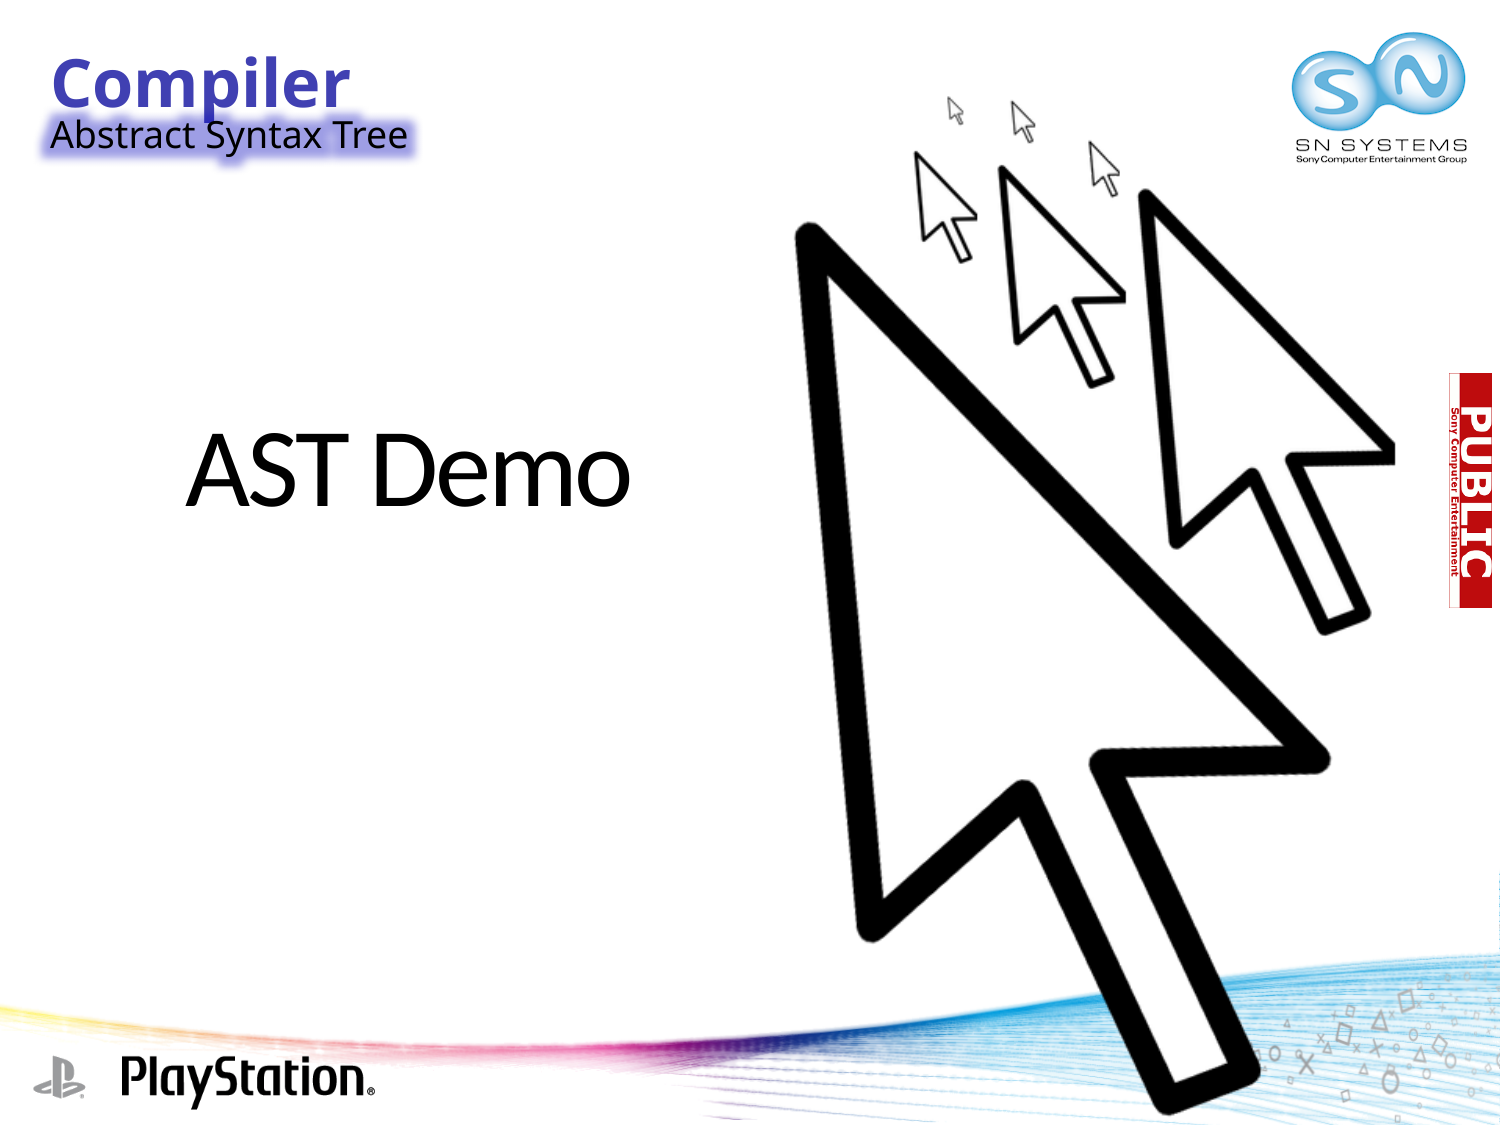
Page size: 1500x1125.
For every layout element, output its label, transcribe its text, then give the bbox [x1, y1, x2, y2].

picture [0, 0, 1500, 1125]
text_box AST Demo [82, 386, 739, 537]
text_box Abstract Syntax Tree [35, 103, 779, 164]
text_box Compiler [35, 33, 780, 89]
